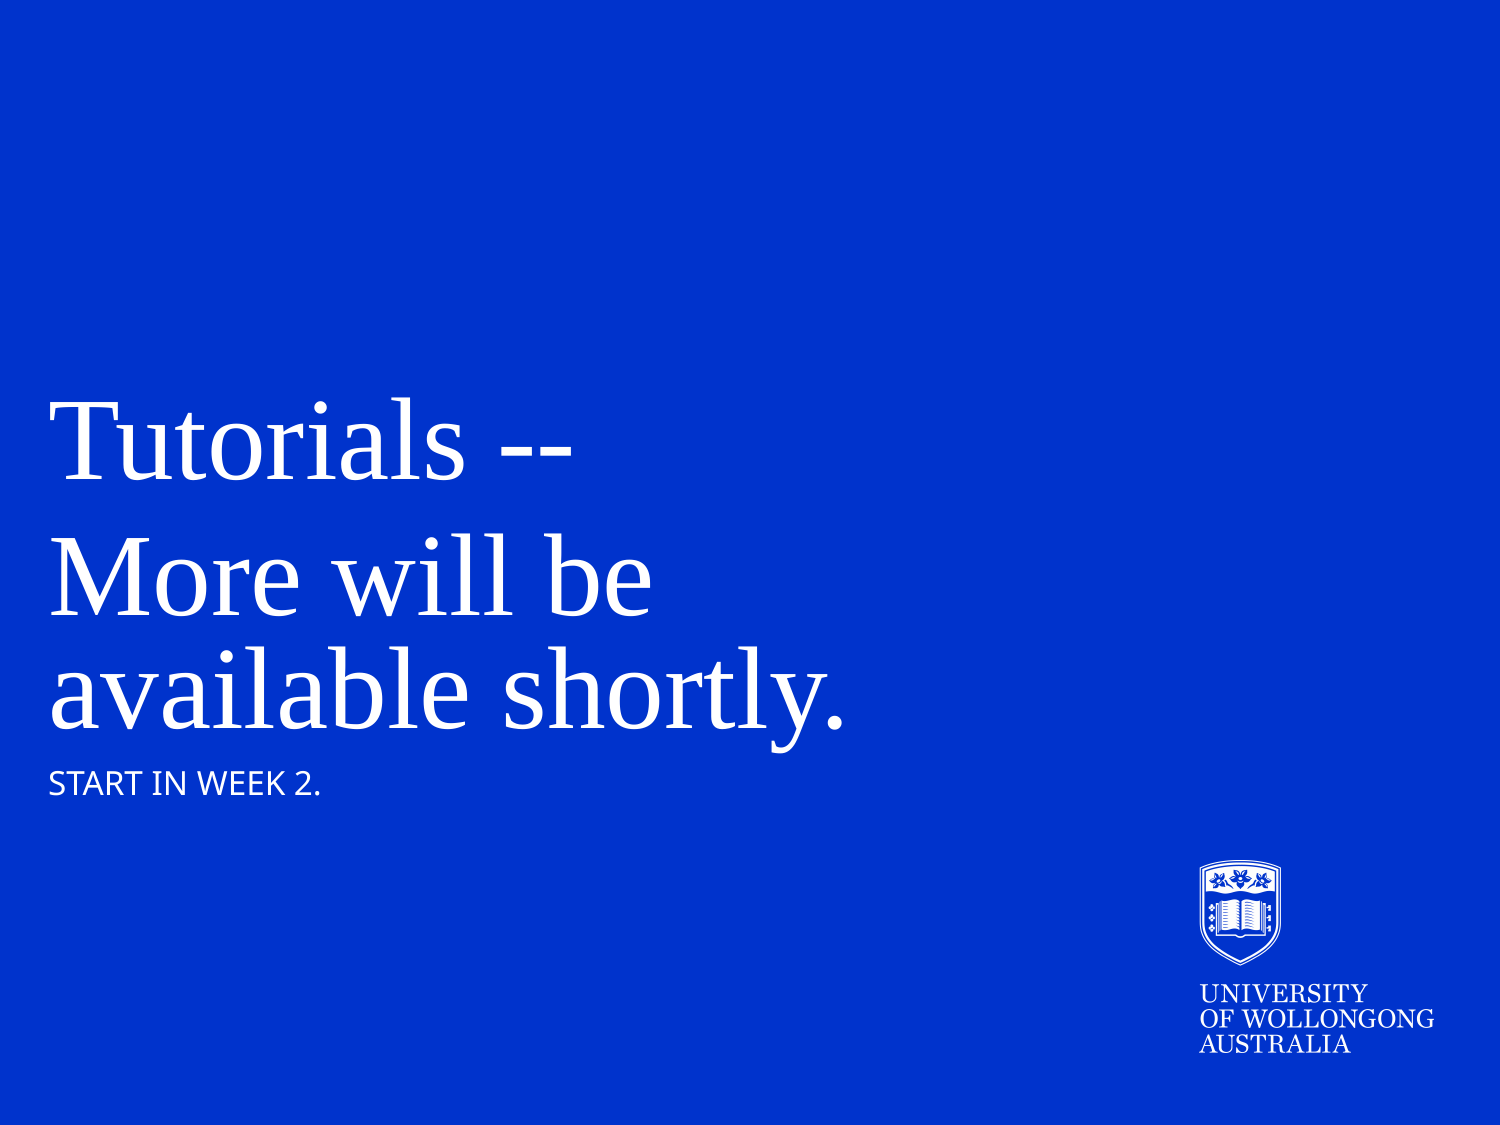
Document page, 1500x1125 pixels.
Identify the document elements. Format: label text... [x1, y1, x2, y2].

list Tutorials -- More will be available shortly. [48, 389, 982, 762]
picture [1199, 860, 1434, 1053]
list Start in week 2. [48, 761, 971, 1039]
